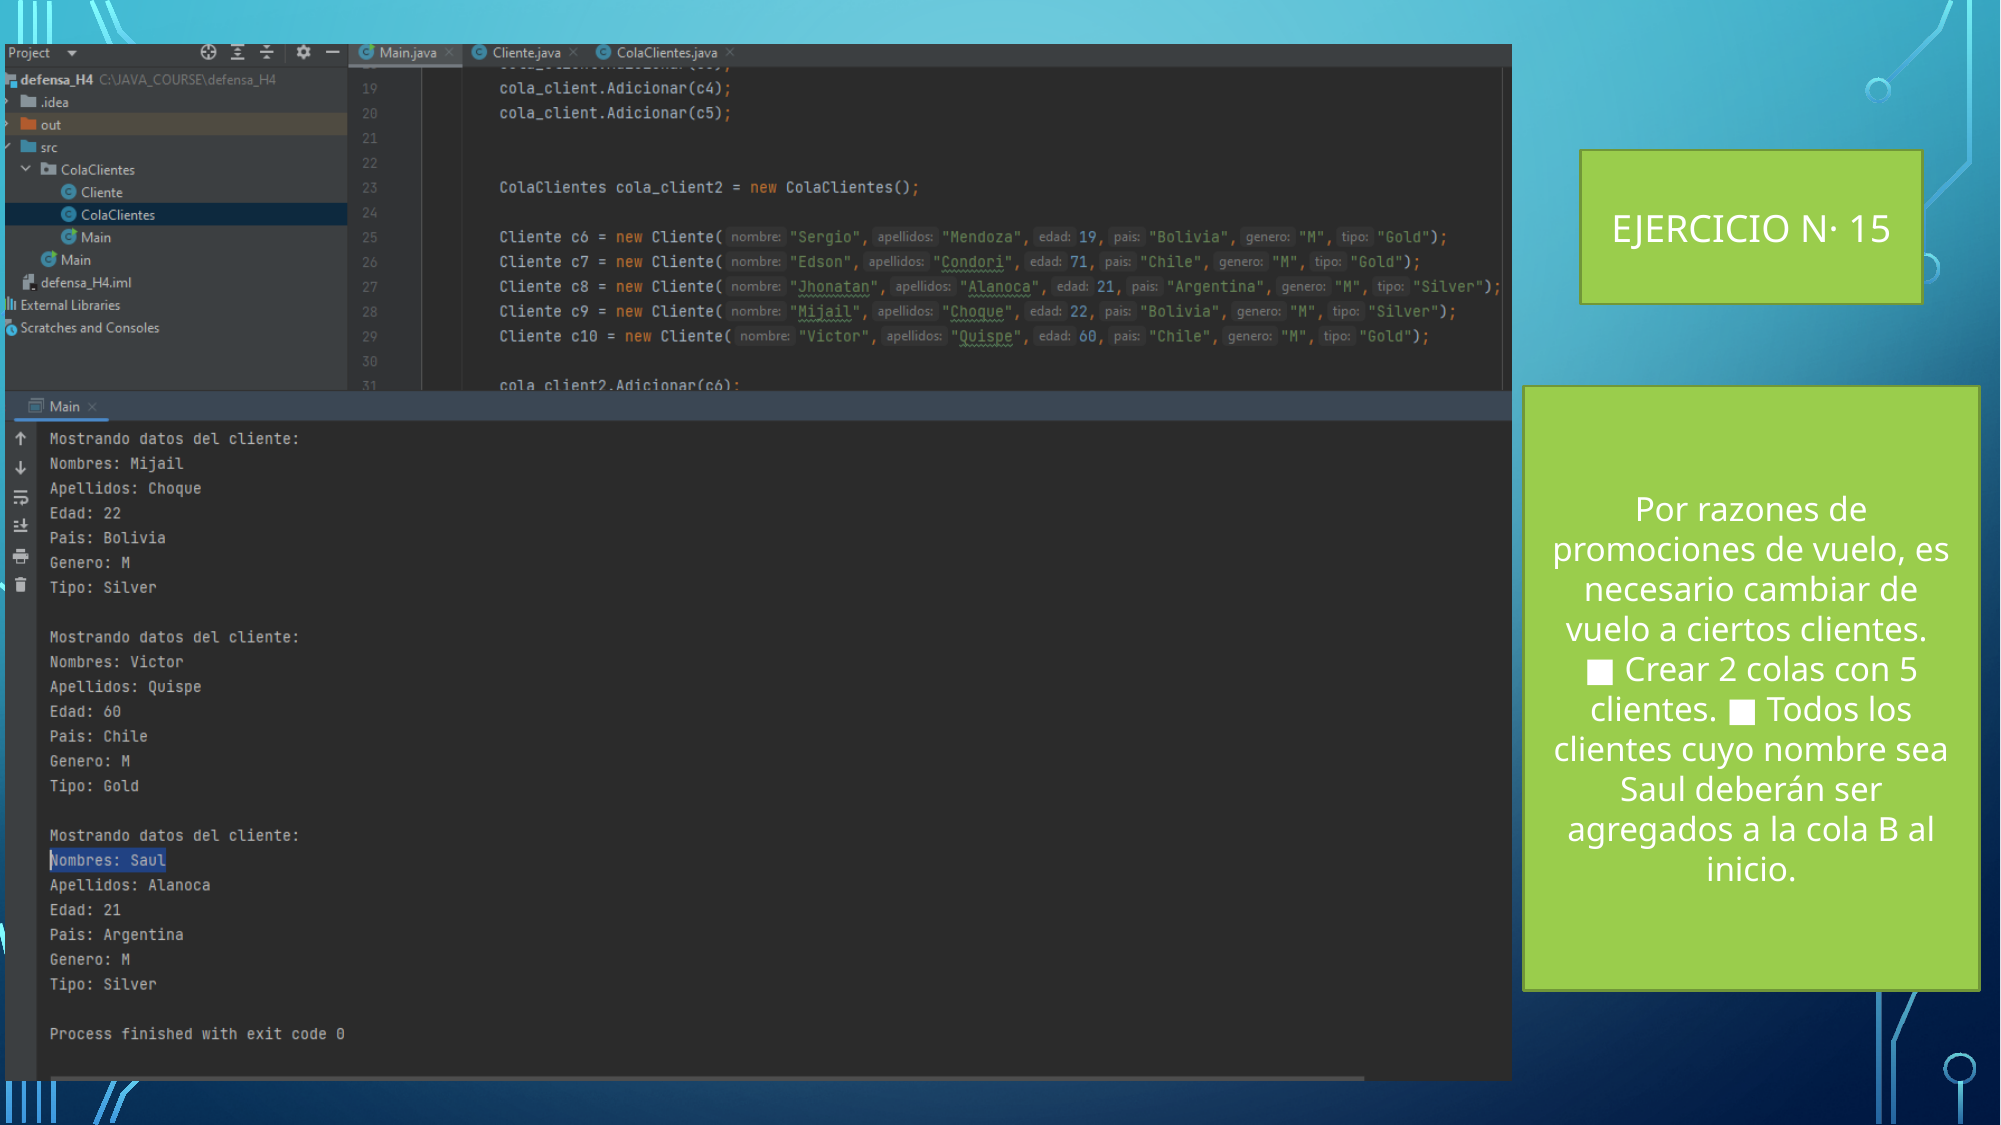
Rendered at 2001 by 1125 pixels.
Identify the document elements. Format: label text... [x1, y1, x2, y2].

picture [5, 43, 1512, 1082]
text_box EJERCICIO N· 15 [1579, 149, 1924, 305]
text_box Por razones de promociones de vuelo, es necesario cambiar de vuelo a ciertos clientes. ■ Crear 2 colas con 5 clientes. ■ Todos los clientes cuyo nombre sea Saul deberán ser agregados a la cola B al inicio. [1522, 385, 1981, 992]
